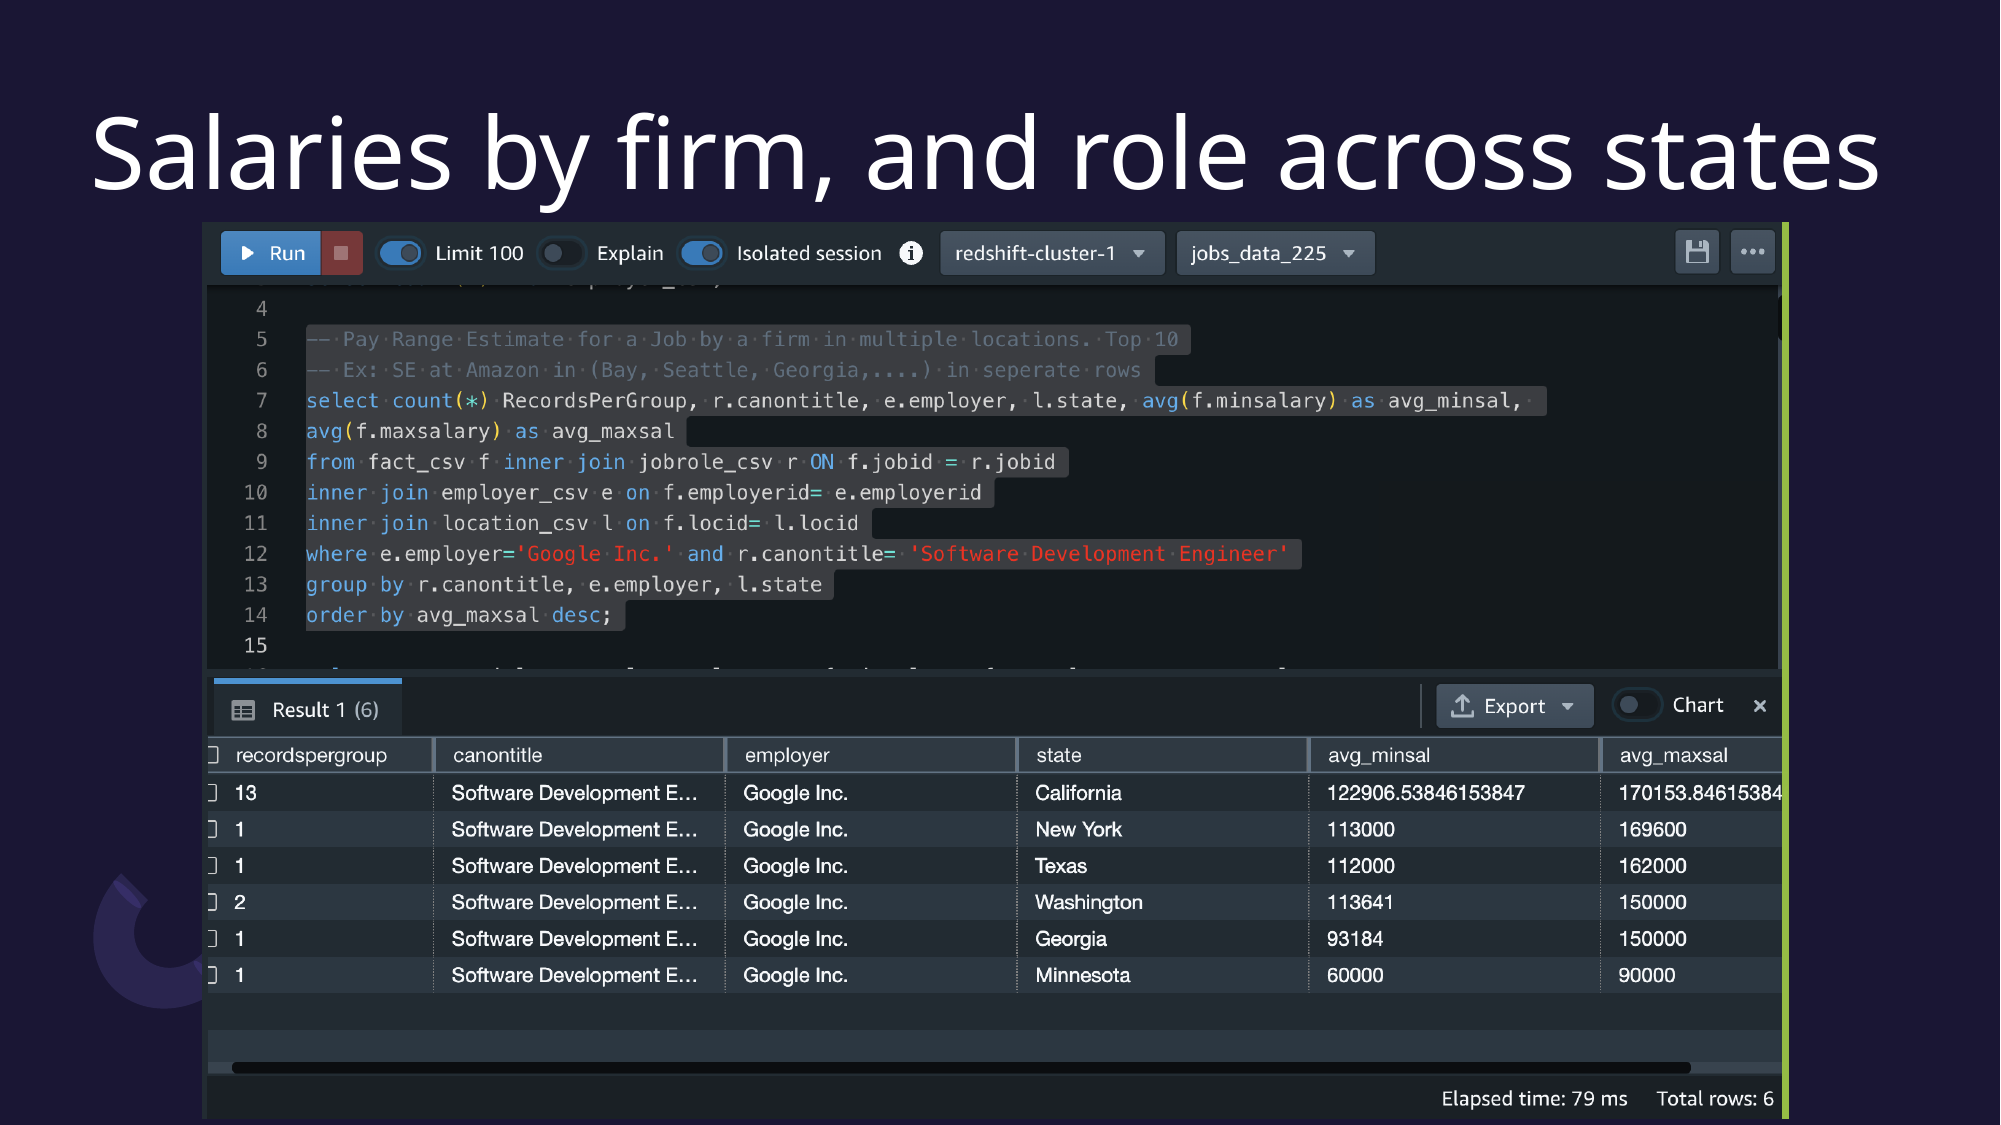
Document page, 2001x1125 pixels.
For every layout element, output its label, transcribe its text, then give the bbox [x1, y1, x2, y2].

title Salaries by firm, and role across states [90, 90, 1910, 309]
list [201, 221, 1789, 1119]
